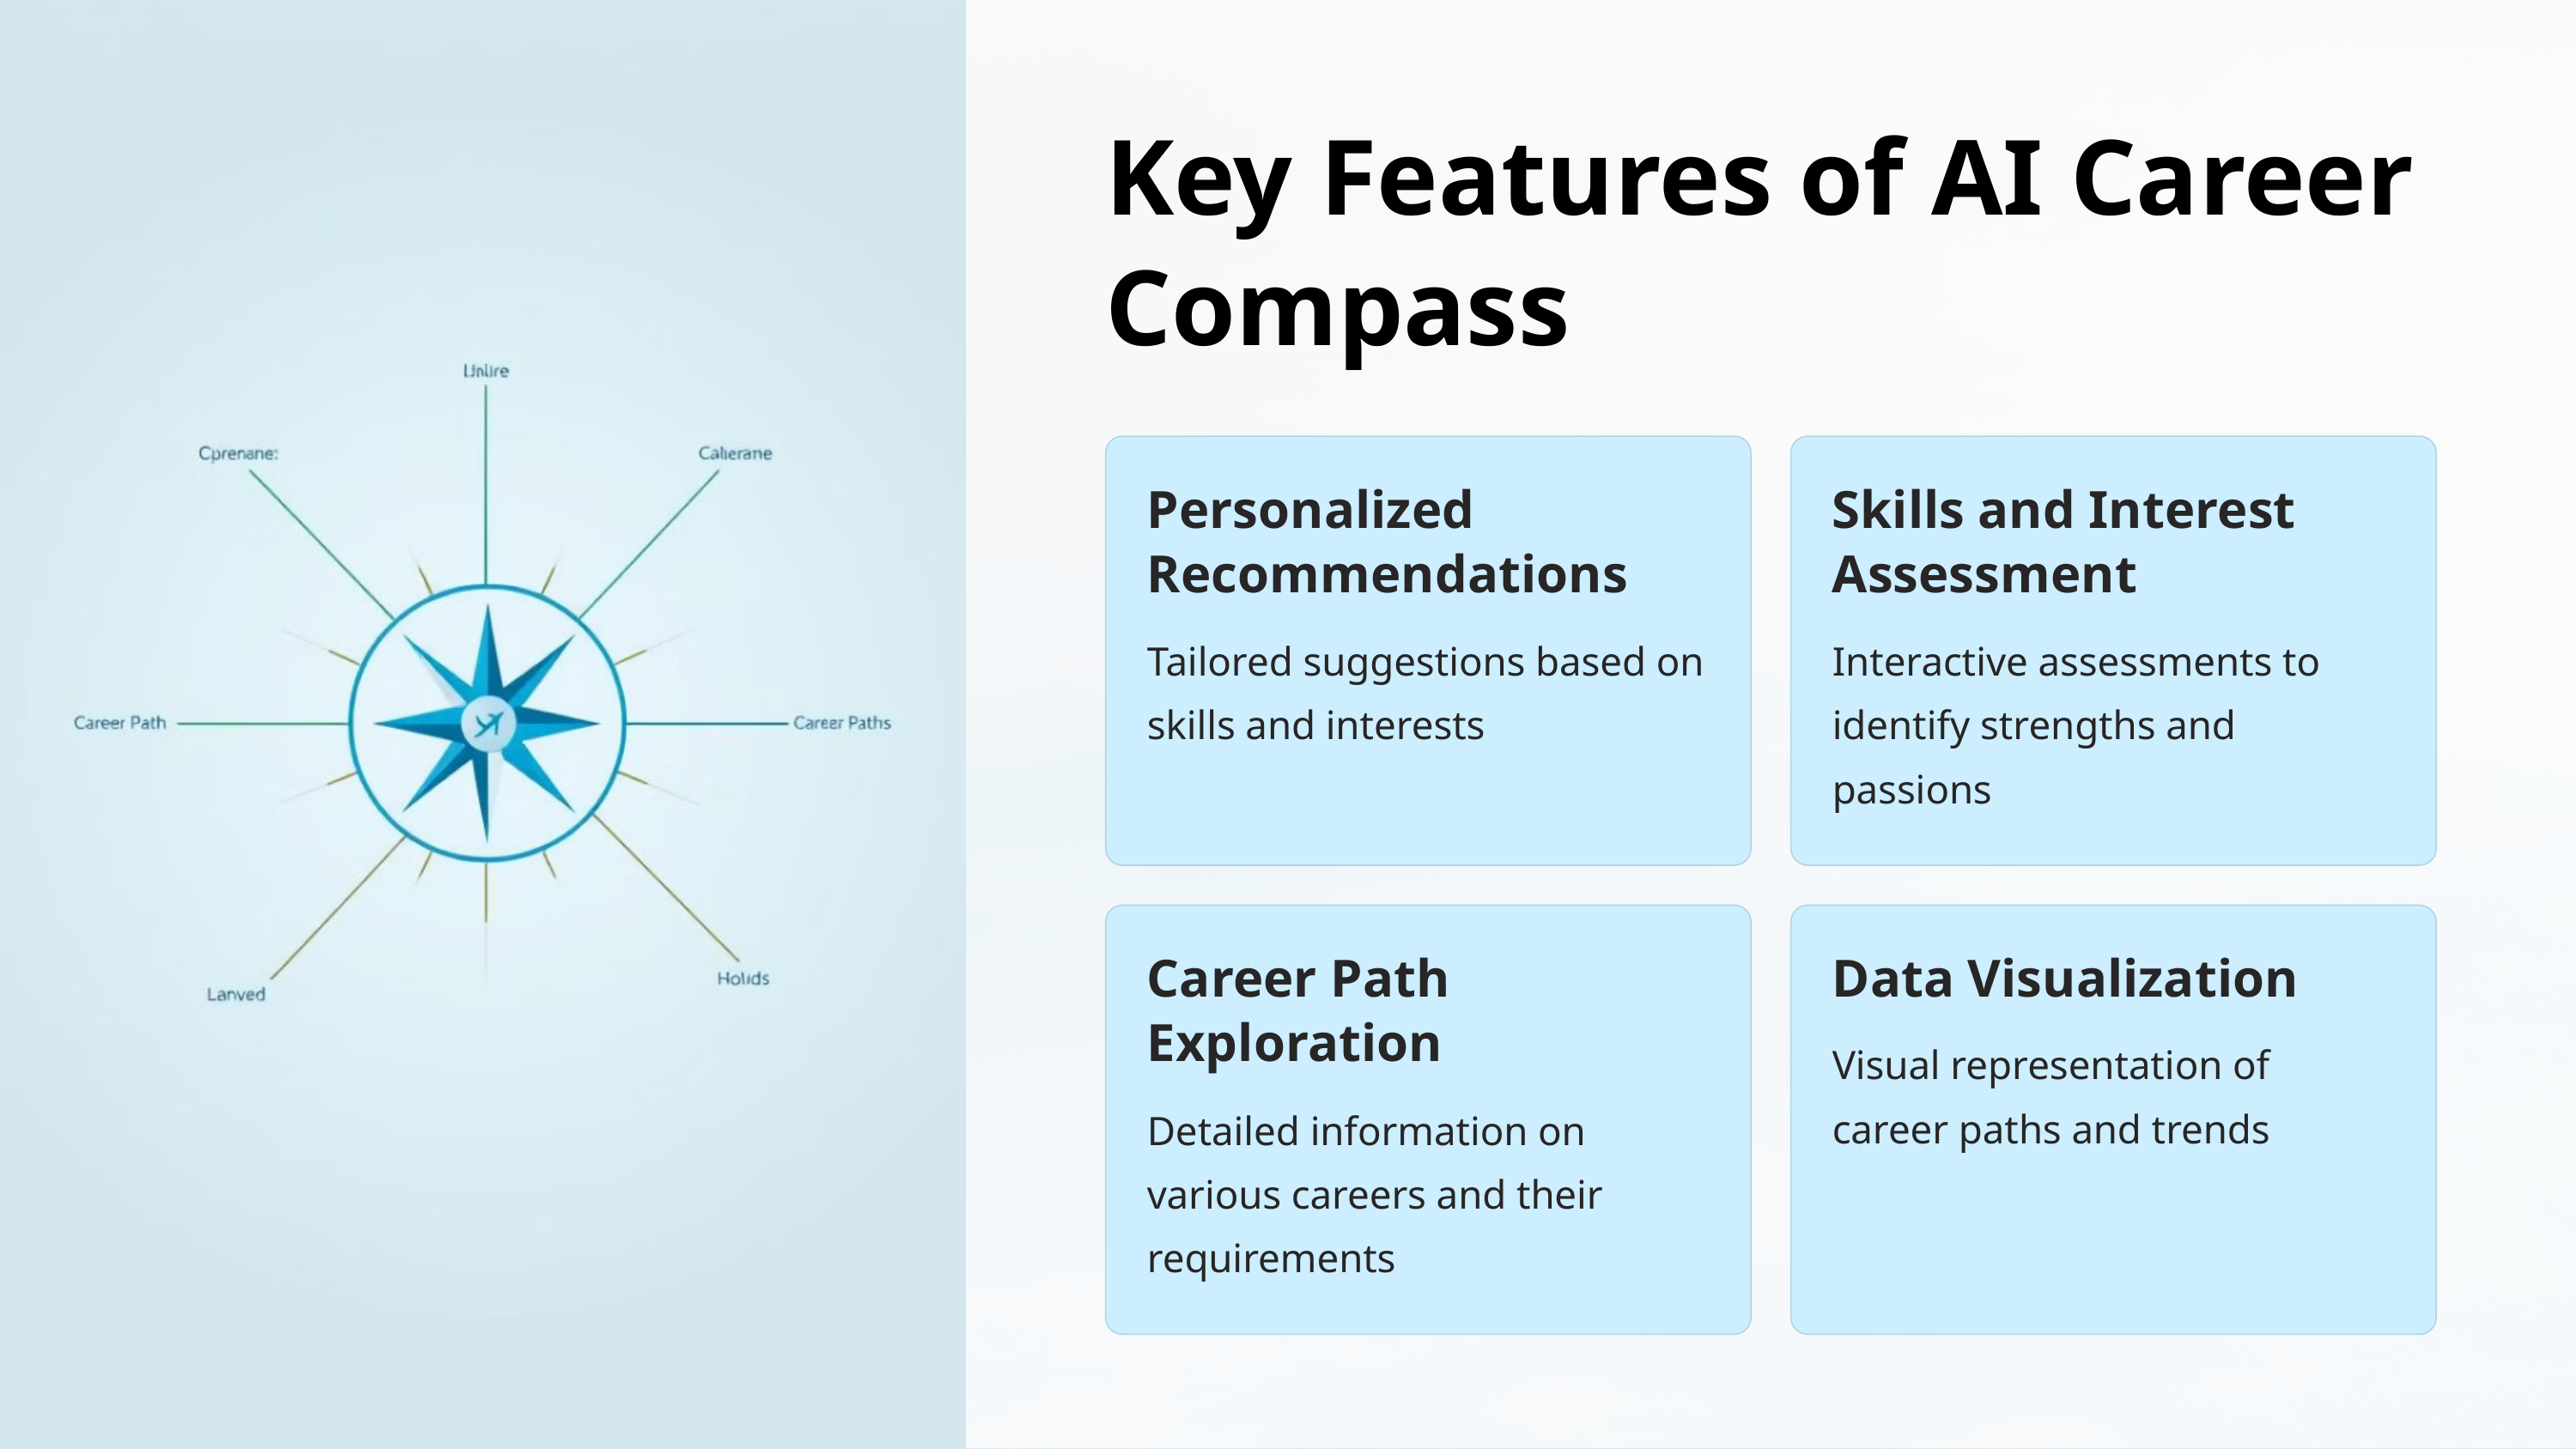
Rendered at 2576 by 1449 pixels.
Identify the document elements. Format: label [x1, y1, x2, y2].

text_box [1104, 904, 1753, 1336]
text_box [1104, 435, 1753, 866]
text_box [1789, 904, 2438, 1336]
text_box [1789, 435, 2438, 866]
text_box [0, 0, 2576, 1449]
